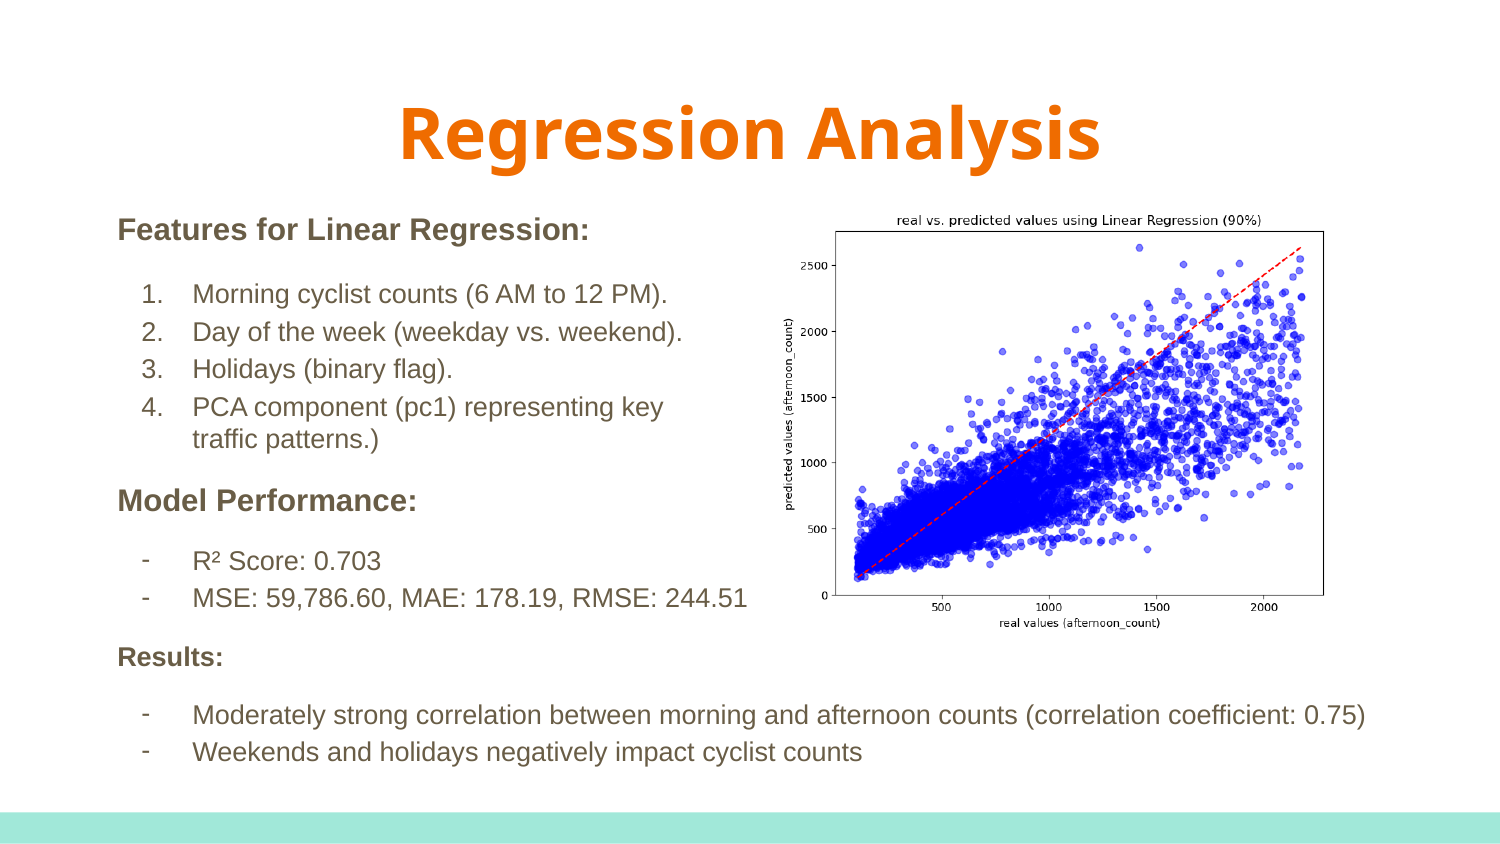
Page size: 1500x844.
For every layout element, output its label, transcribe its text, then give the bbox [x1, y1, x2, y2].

text_box Features for Linear Regression: Morning cyclist counts (6 AM to 12 PM). Day of the week (weekday vs. weekend). Holidays (binary flag). PCA component (pc1) representing key traffic patterns.) Model Performance: R² Score: 0.703 MSE: 59,786.60, MAE: 178.19, RMSE: 244.51 Results: Moderately strong correlation between morning and afternoon counts (correlation coefficient: 0.75) Weekends and holidays negatively impact cyclist counts [102, 189, 1392, 782]
text_box [0, 812, 1500, 844]
picture [776, 207, 1330, 637]
title Regression Analysis [51, 72, 1449, 189]
